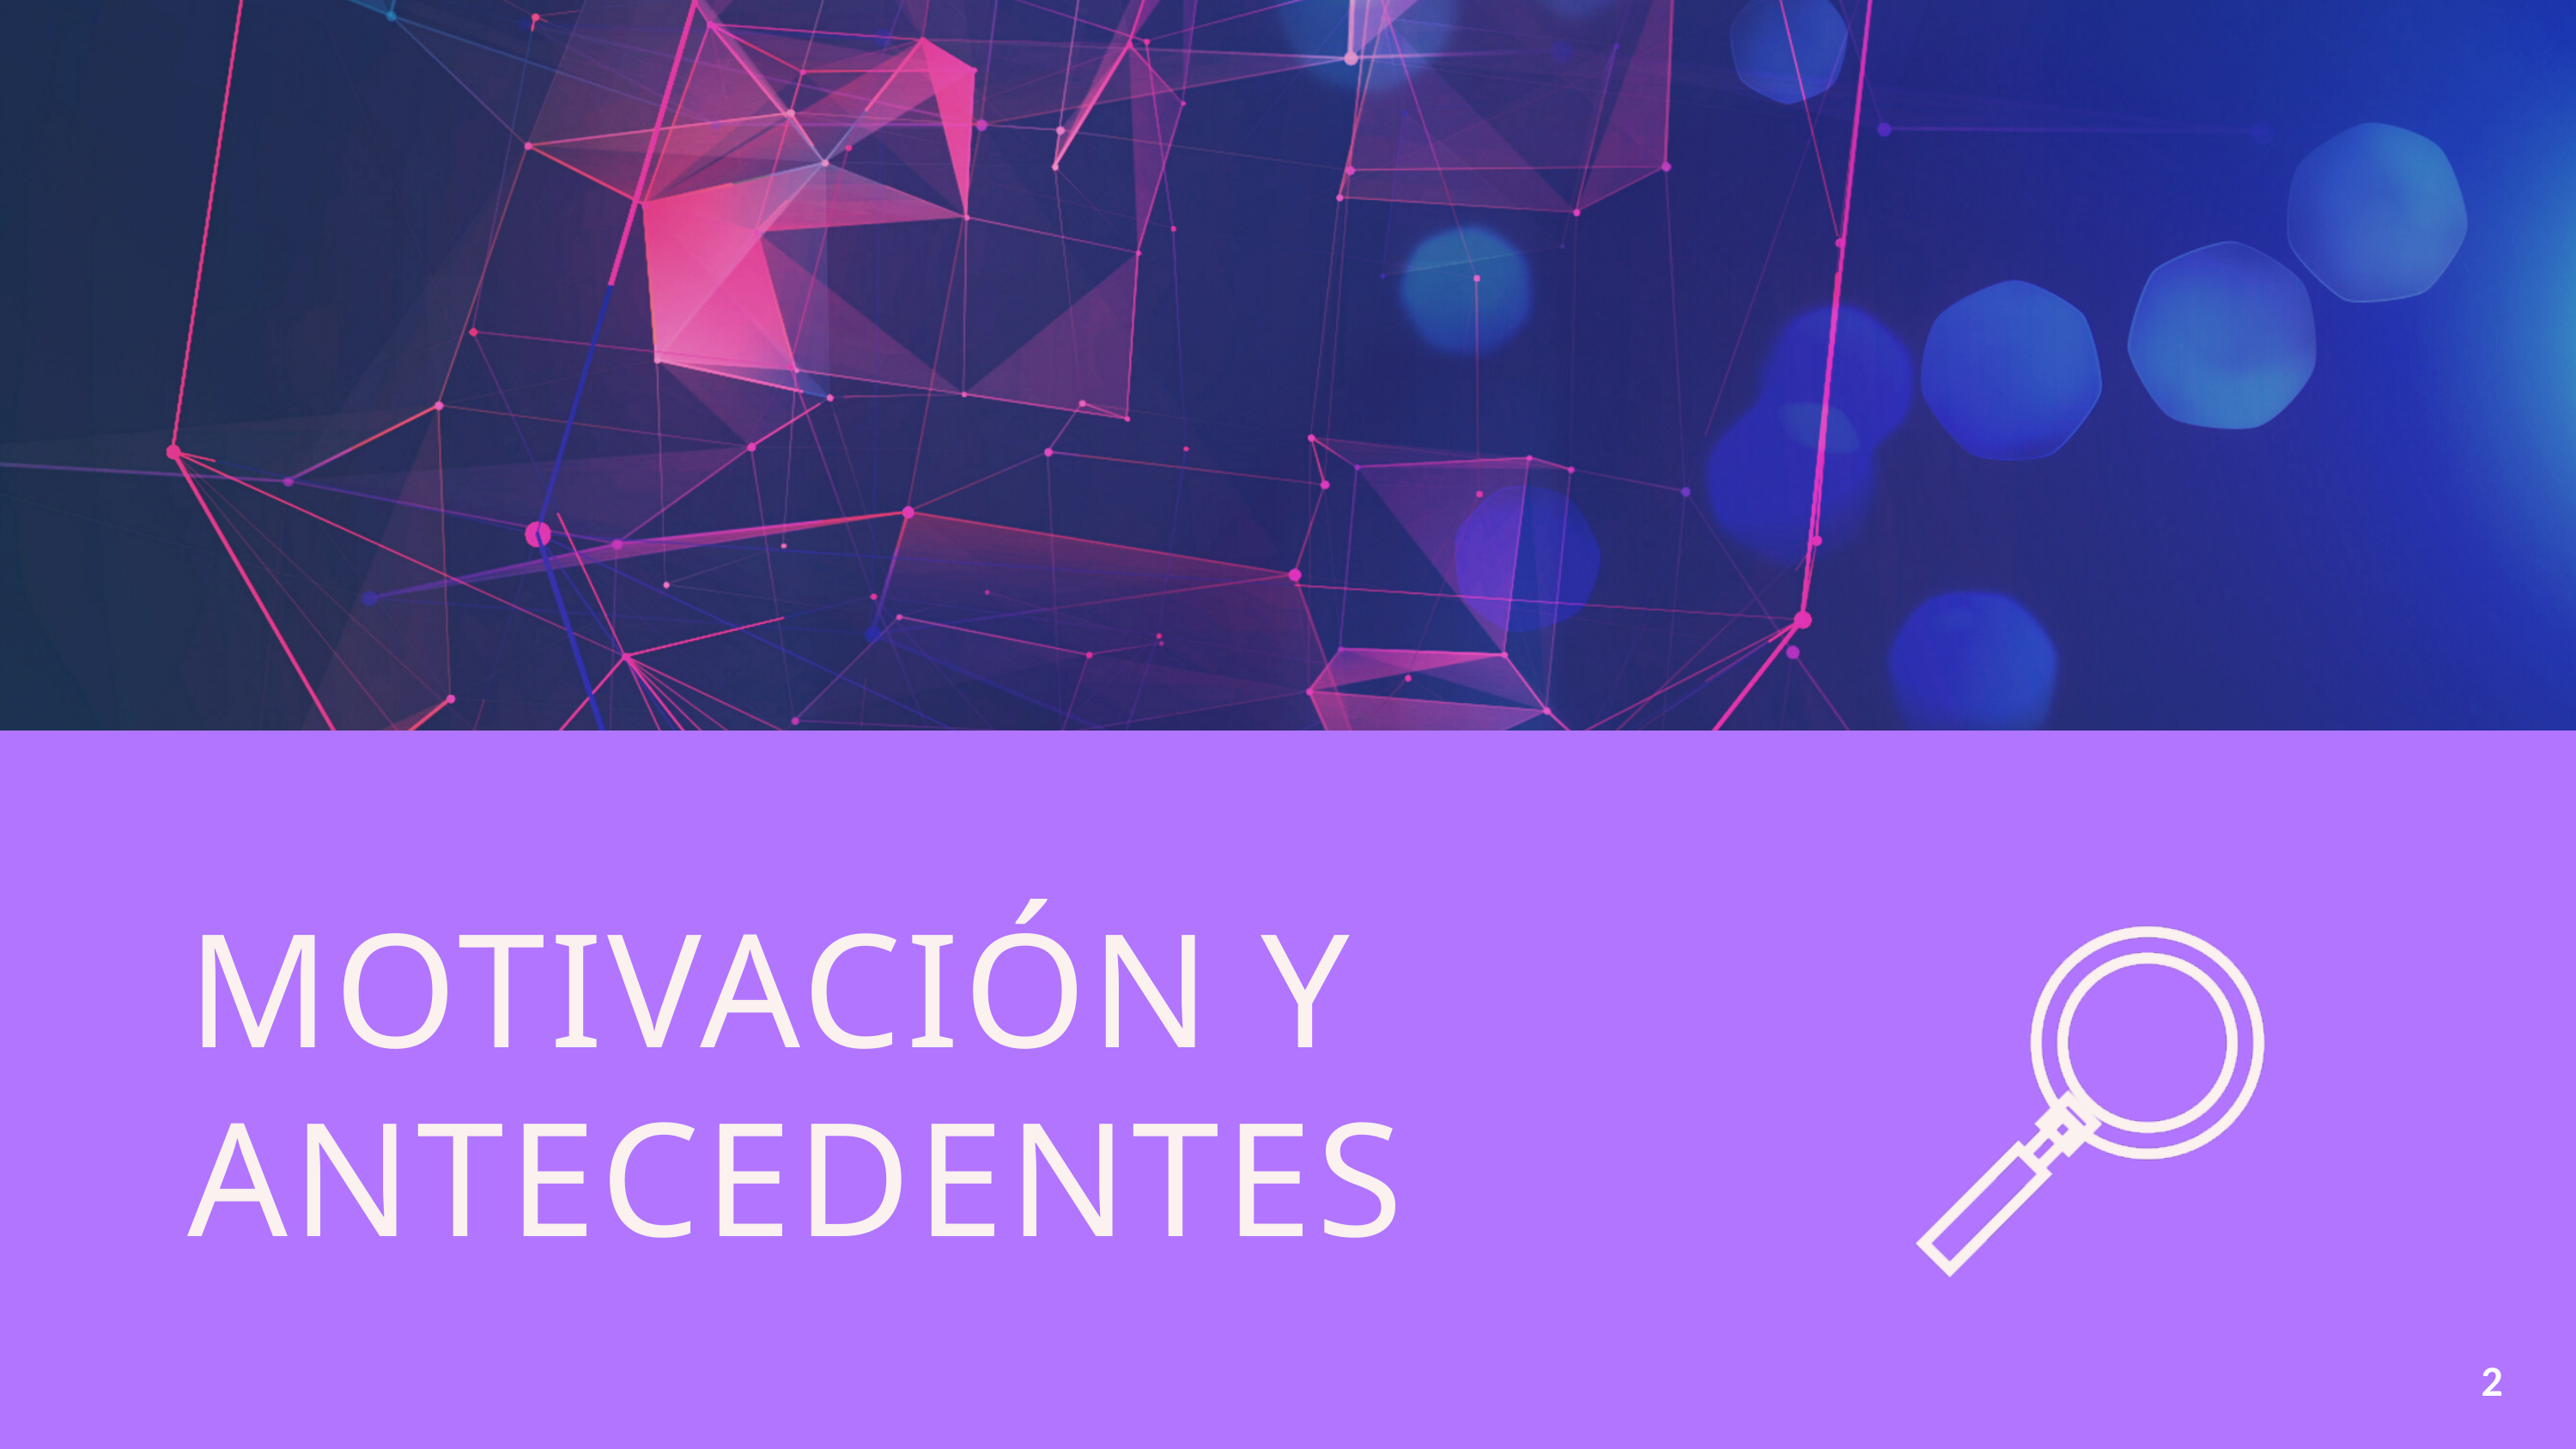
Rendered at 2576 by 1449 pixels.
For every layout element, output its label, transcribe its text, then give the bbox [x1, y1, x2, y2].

text_box MOTIVACIÓN Y ANTECEDENTES [187, 889, 1644, 1268]
picture [1888, 900, 2293, 1304]
picture [0, 0, 2576, 731]
text_box 2 [2468, 1346, 2523, 1411]
